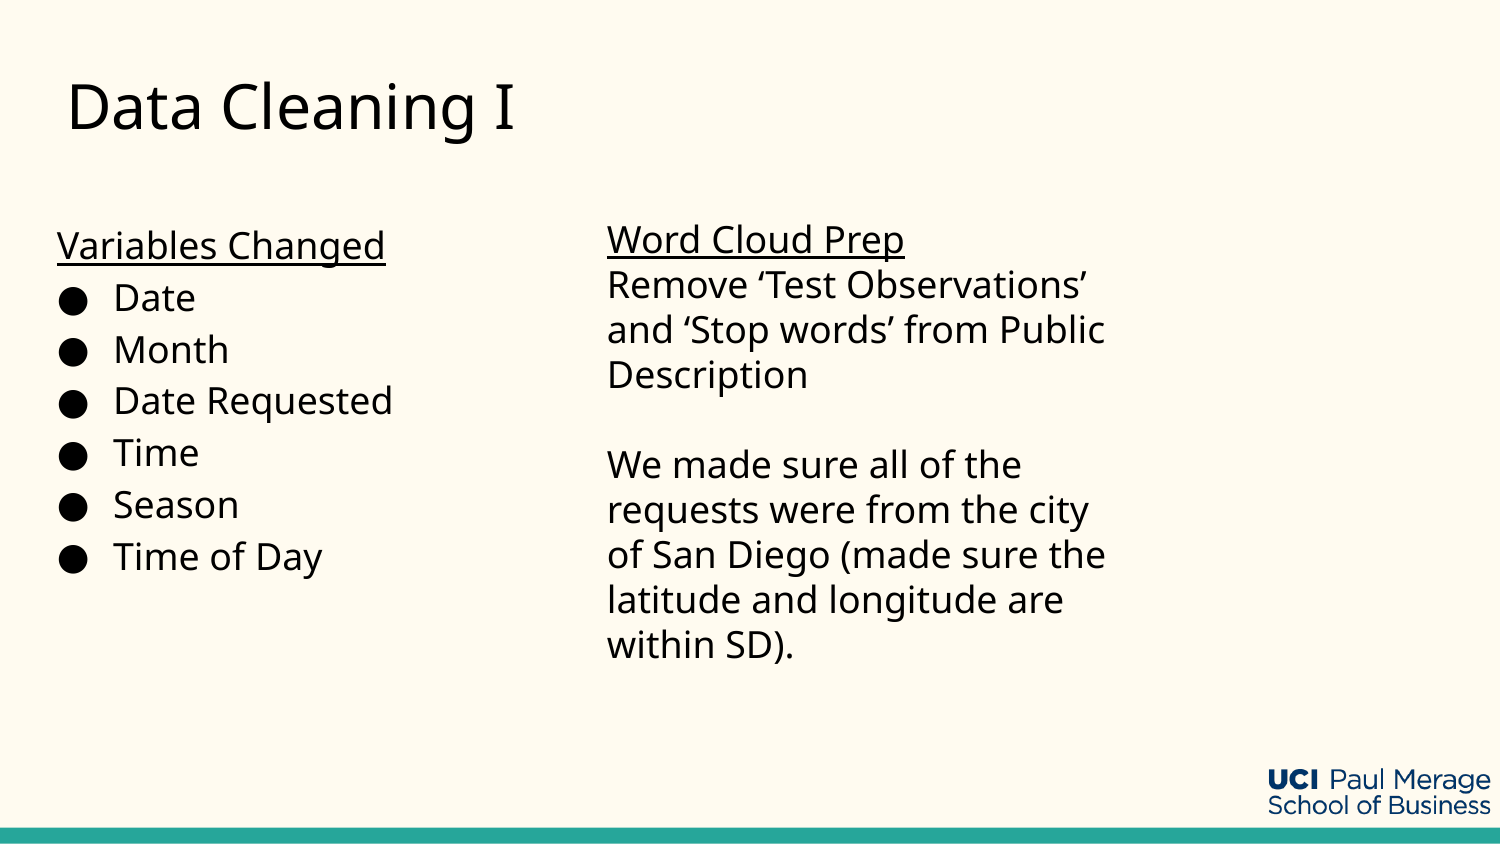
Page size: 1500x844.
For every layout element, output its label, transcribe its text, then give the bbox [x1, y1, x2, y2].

list Variables Changed Date Month Date Requested Time Season Time of Day [23, 200, 462, 758]
text_box Word Cloud Prep Remove ‘Test Observations’ and ‘Stop words’ from Public Description We made sure all of the requests were from the city of San Diego (made sure the latitude and longitude are within SD). [591, 200, 1138, 668]
picture [1268, 768, 1492, 821]
title Data Cleaning I [51, 51, 1449, 153]
